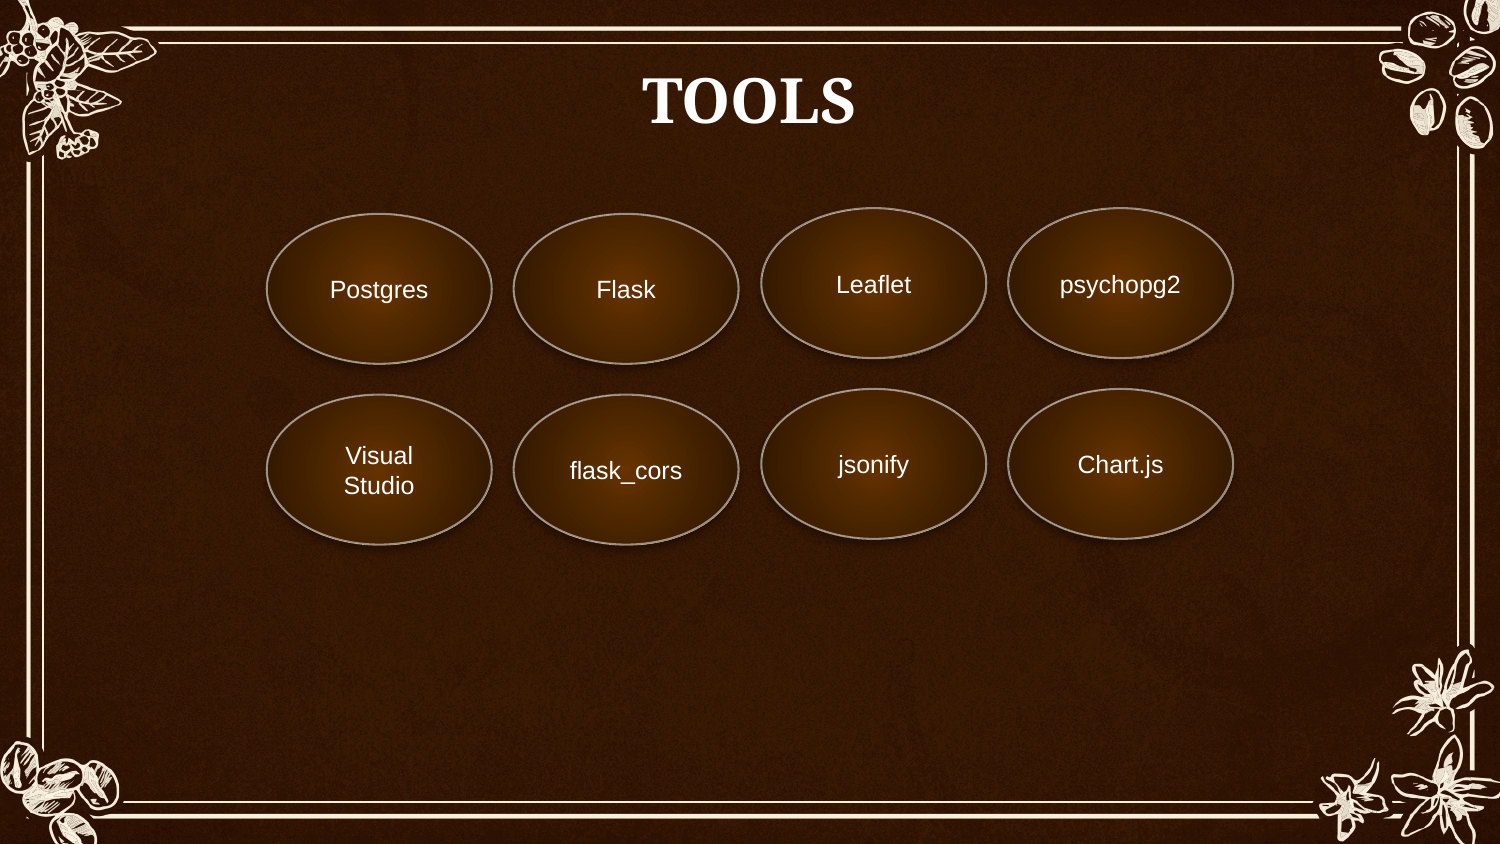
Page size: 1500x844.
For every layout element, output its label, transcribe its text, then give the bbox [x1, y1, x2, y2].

text_box flask_cors [511, 392, 741, 547]
text_box Flask [511, 211, 741, 366]
text_box Leaflet [759, 206, 989, 361]
text_box Chart.js [1006, 386, 1236, 541]
text_box TOOLS [246, 55, 1254, 142]
text_box jsonify [759, 386, 989, 541]
text_box Visual Studio [264, 392, 494, 547]
text_box Postgres [264, 211, 494, 366]
picture [0, 0, 1500, 844]
text_box psychopg2 [1006, 206, 1236, 361]
